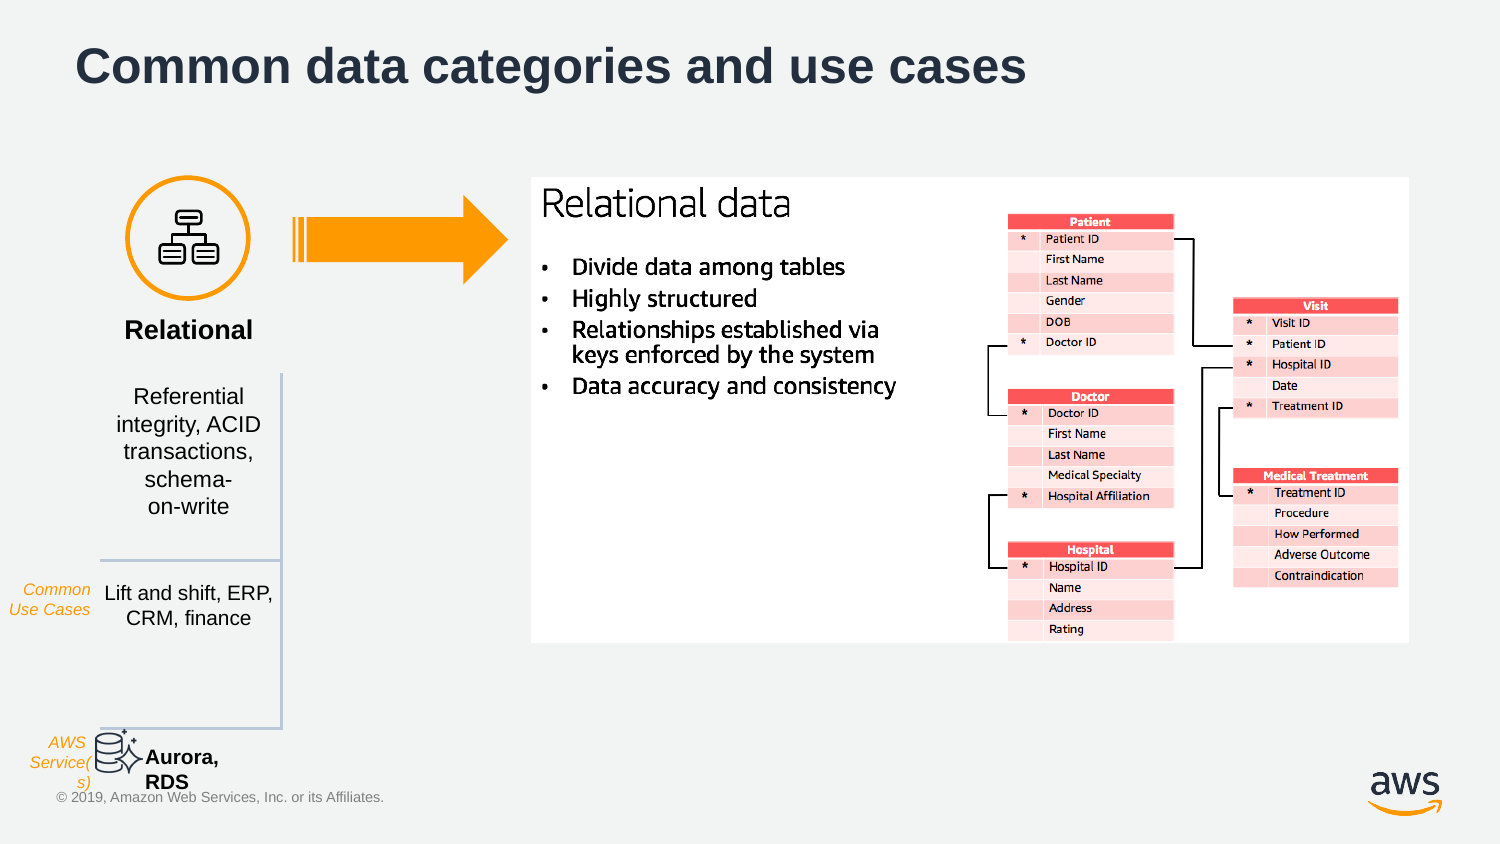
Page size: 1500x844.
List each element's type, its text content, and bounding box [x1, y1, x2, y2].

picture [1368, 772, 1442, 816]
text_box AWS Service(s) [12, 727, 101, 797]
text_box [292, 217, 296, 263]
text_box [135, 177, 241, 209]
text_box [298, 217, 304, 263]
picture [94, 729, 143, 774]
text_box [94, 210, 283, 636]
title Common data categories and use cases [56, 18, 1442, 160]
picture [530, 177, 1409, 643]
text_box [306, 194, 509, 285]
text_box Common Use Cases [0, 574, 89, 624]
text_box Aurora, RDS [135, 738, 275, 798]
